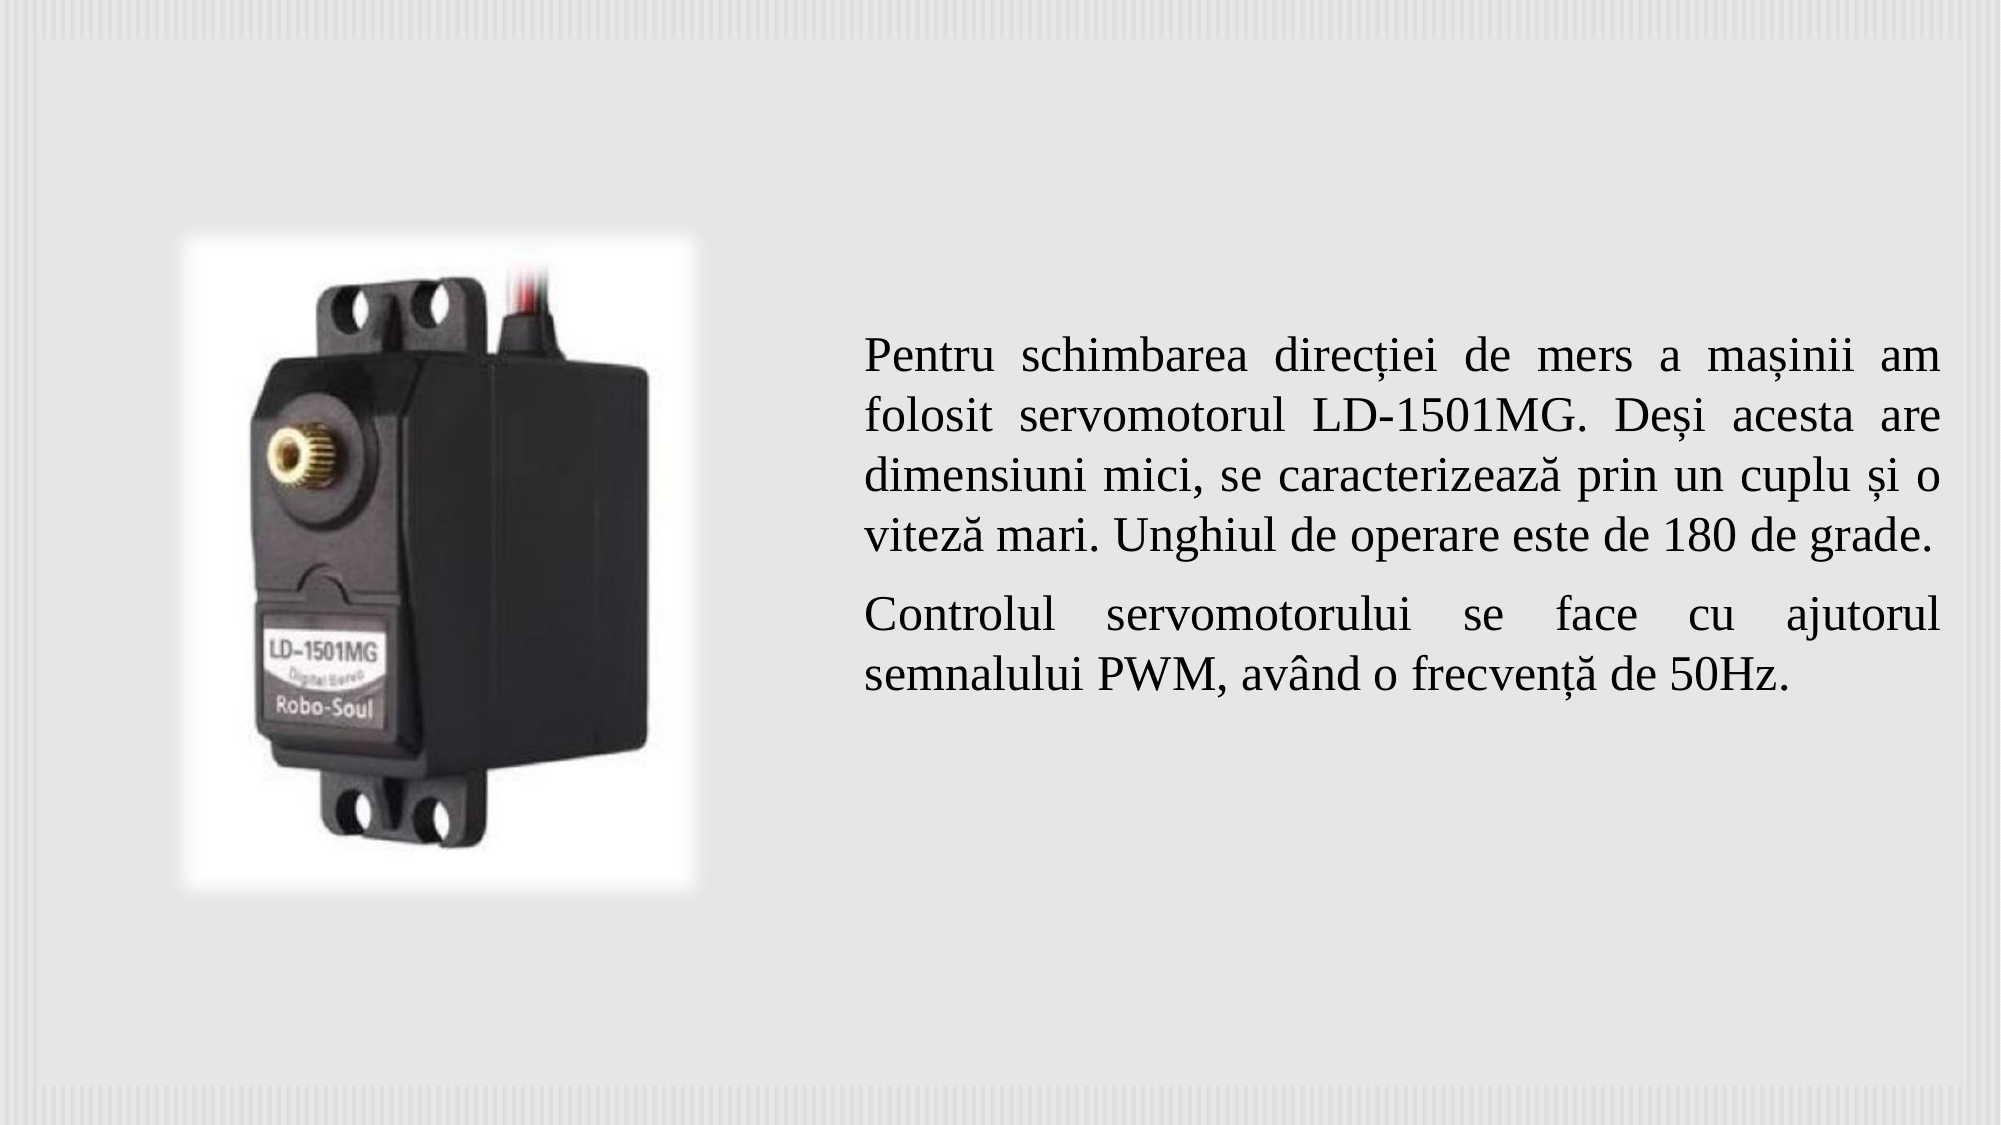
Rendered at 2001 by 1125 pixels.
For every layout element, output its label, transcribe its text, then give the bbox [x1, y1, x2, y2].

picture [165, 218, 712, 906]
list Pentru schimbarea direcției de mers a mașinii am folosit servomotorul LD-1501MG. Deși acesta are dimensiuni mici, se caracterizează prin un cuplu și o viteză mari. Unghiul de operare este de 180 de grade. Controlul servomotorului se face cu ajutorul semnalului PWM, având o frecvență de 50Hz. [850, 313, 1958, 812]
